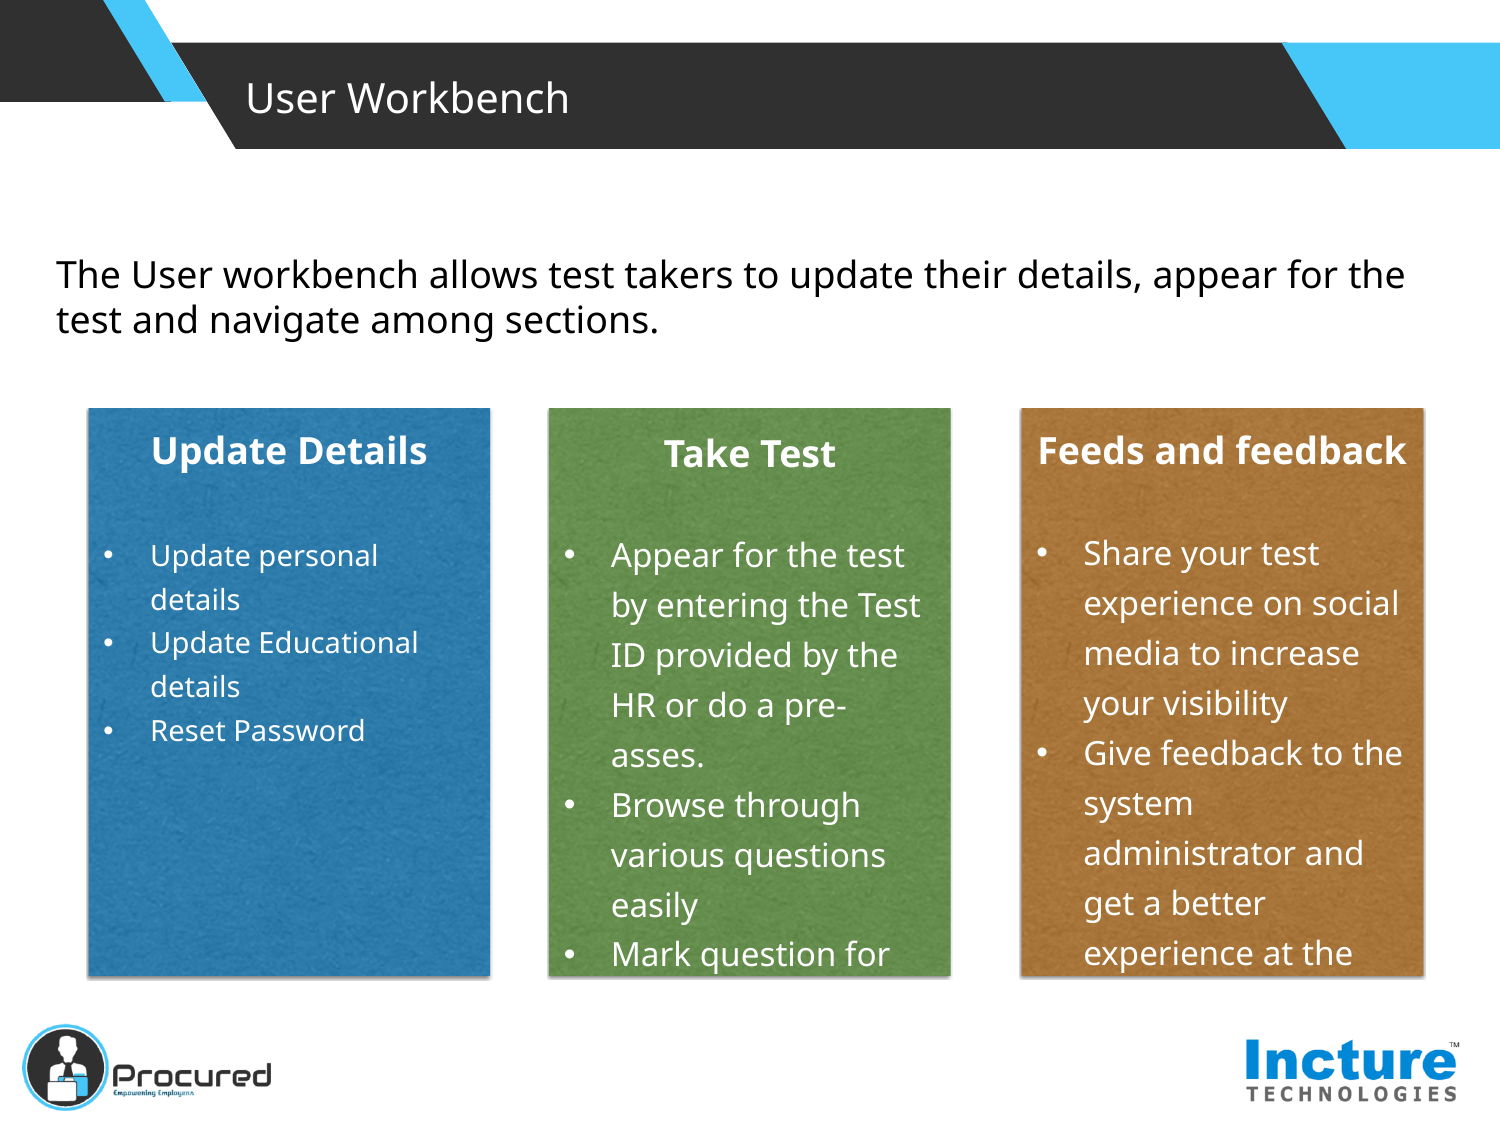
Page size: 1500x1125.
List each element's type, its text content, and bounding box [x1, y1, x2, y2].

text_box [1279, 40, 1500, 152]
text_box User Workbench [230, 64, 1306, 130]
text_box [100, 0, 209, 104]
picture [22, 1023, 271, 1111]
picture [1246, 1038, 1464, 1105]
text_box Feeds and feedback Share your test experience on social media to increase your visibility Give feedback to the system administrator and get a better experience at the next login. [1021, 408, 1424, 1069]
text_box [0, 0, 163, 104]
text_box The User workbench allows test takers to update their details, appear for the test and navigate among sections. [41, 243, 1465, 349]
text_box [88, 755, 491, 976]
text_box Update Details Update personal details Update Educational details Reset Password [88, 408, 491, 755]
text_box [730, 532, 770, 592]
text_box Take Test Appear for the test by entering the Test ID provided by the HR or do a pre-asses. Browse through various questions easily Mark question for review if unsure [549, 410, 951, 1031]
text_box [173, 40, 1346, 152]
